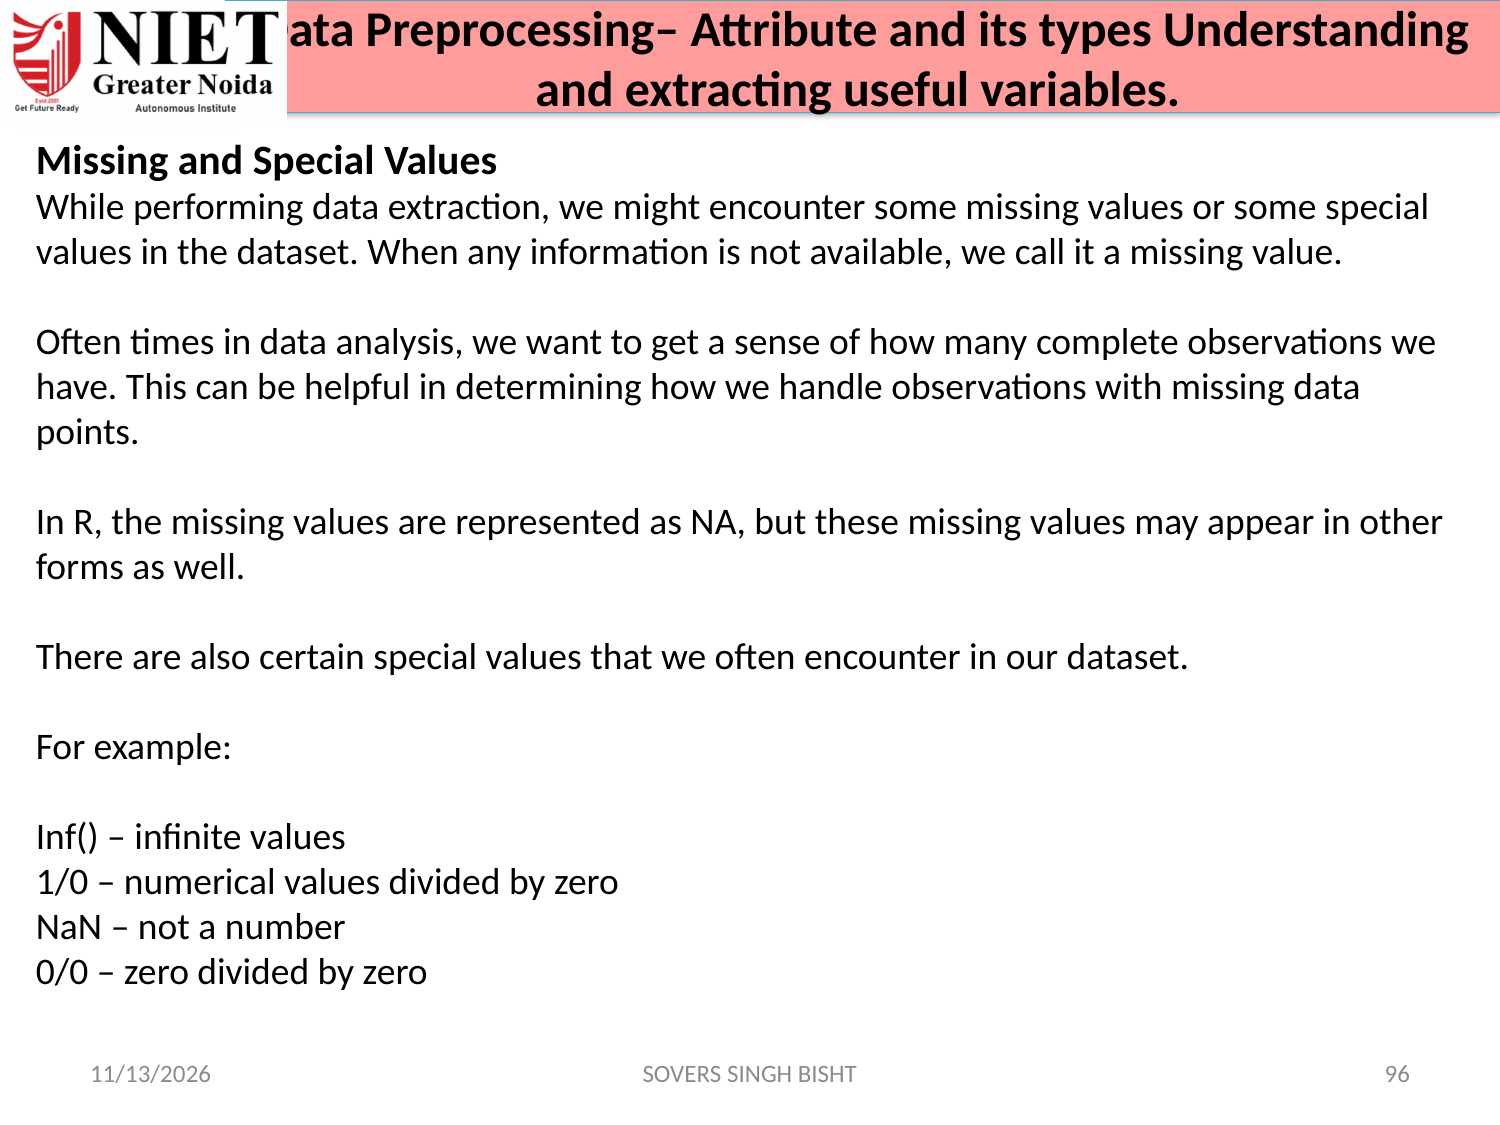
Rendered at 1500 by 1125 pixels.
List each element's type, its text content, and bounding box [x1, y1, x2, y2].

footer SOVERS SINGH BISHT [512, 1042, 988, 1103]
text_box Missing and Special Values While performing data extraction, we might encounter some missing values or some special values in the dataset. When any information is not available, we call it a missing value. Often times in data analysis, we want to get a sense of how many complete observations we have. This can be helpful in determining how we handle observations with missing data points. In R, the missing values are represented as NA, but these missing values may appear in other forms as well. There are also certain special values that we often encounter in our dataset. For example: Inf() – infinite values 1/0 – numerical values divided by zero NaN – not a number 0/0 – zero divided by zero [21, 125, 1479, 1000]
text_box Data Preprocessing– Attribute and its types Understanding and extracting useful variables. [288, 0, 1500, 113]
slide_number 96 [1074, 1042, 1425, 1103]
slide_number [75, 1042, 425, 1103]
picture [0, 0, 288, 134]
